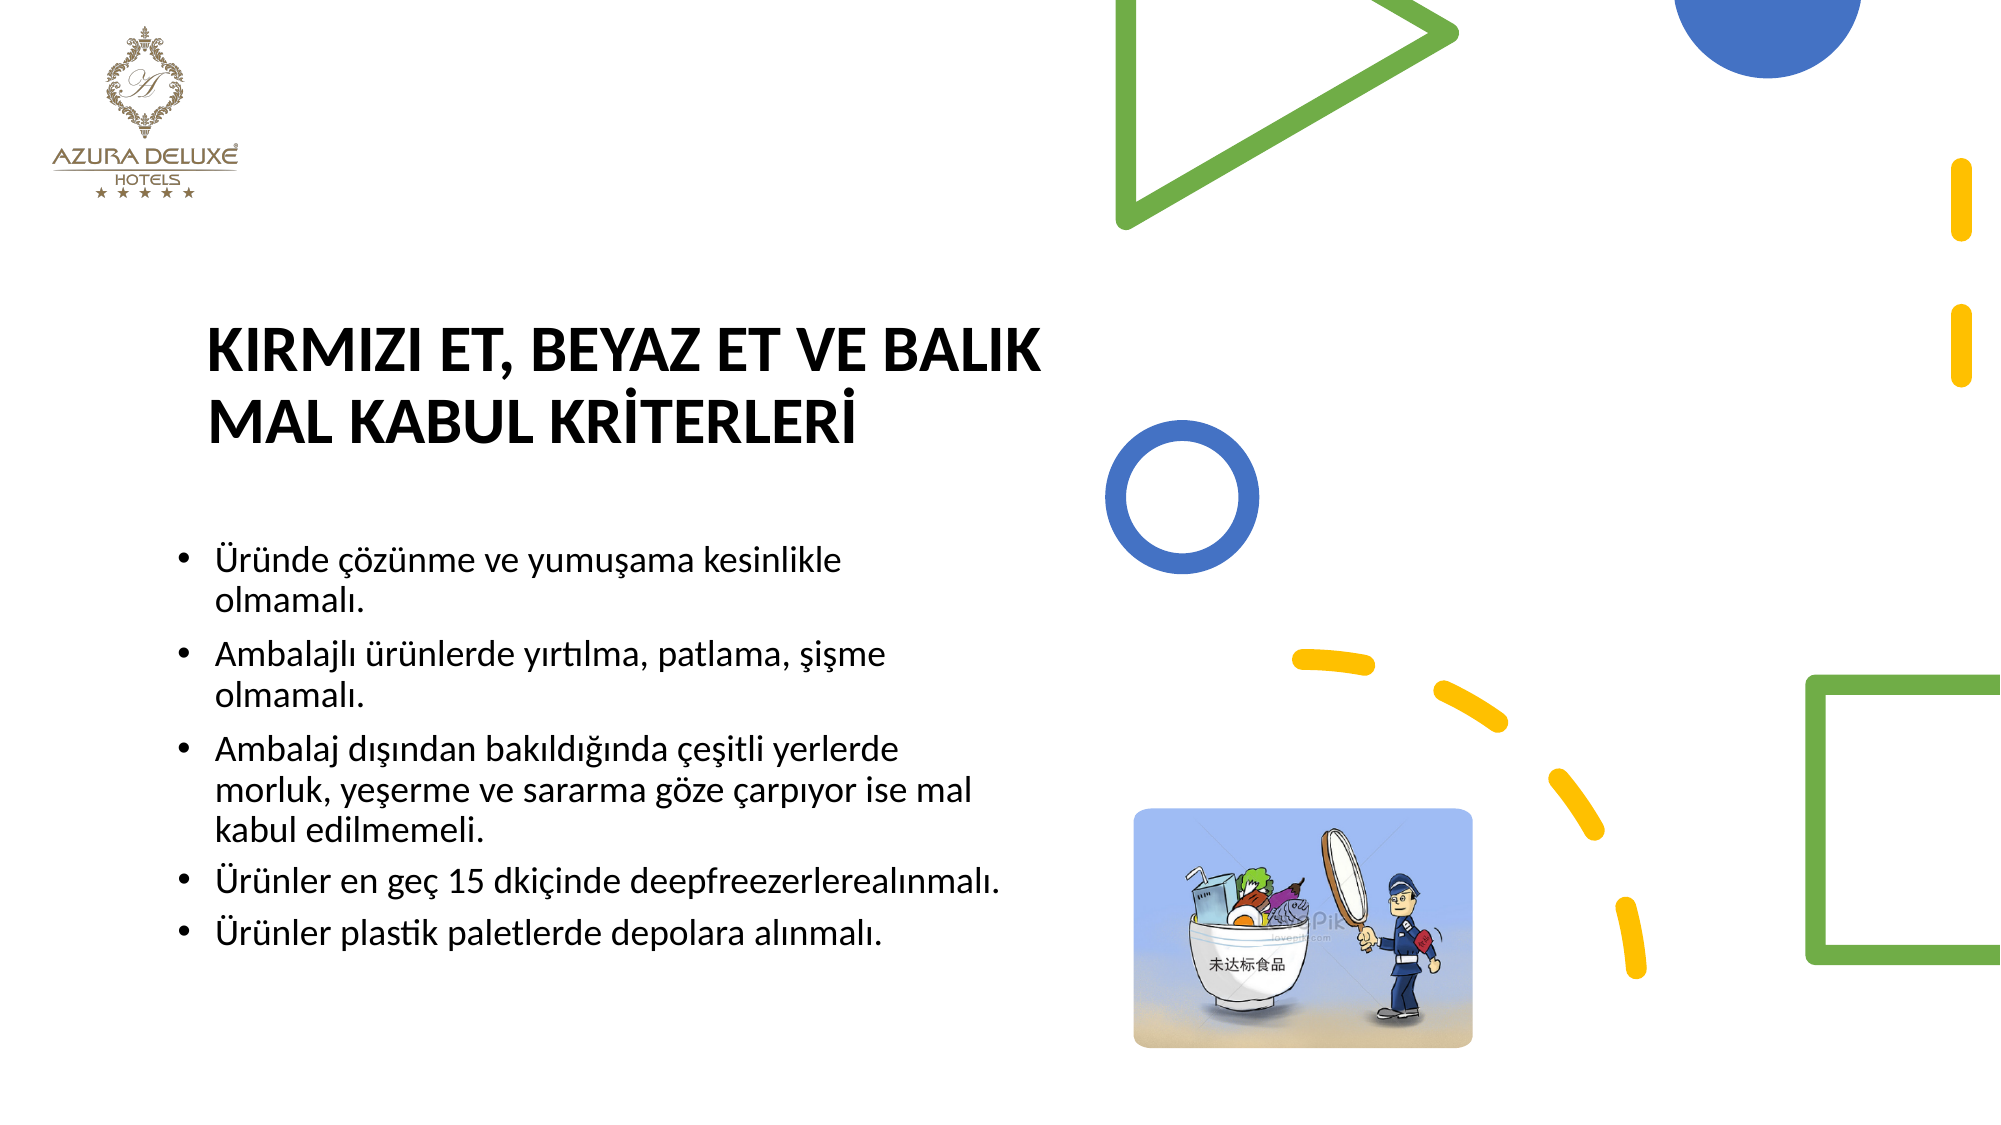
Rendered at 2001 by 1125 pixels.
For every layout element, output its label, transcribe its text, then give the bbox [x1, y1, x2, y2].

text_box KIRMIZI ET, BEYAZ ET VE BALIK MAL KABUL KRİTERLERİ [191, 276, 1076, 495]
text_box [1674, 0, 1861, 79]
text_box [1302, 659, 1638, 995]
text_box [47, 257, 2000, 1125]
picture [1133, 808, 1473, 1049]
text_box [1115, 0, 1460, 231]
text_box [1805, 674, 2000, 966]
text_box Üründe çözünme ve yumuşama kesinlikle olmamalı. Ambalajlı ürünlerde yırtılma, patlama, şişme olmamalı. Ambalaj dışından bakıldığında çeşitli yerlerde morluk, yeşerme ve sararma göze çarpıyor ise mal kabul edilmemeli. Ürünler en geç 15 dkiçinde deepfreezerlerealınmalı. Ürünler plastik paletlerde depolara alınmalı. [137, 481, 1023, 1125]
text_box [1115, 430, 1249, 564]
picture [52, 25, 238, 199]
